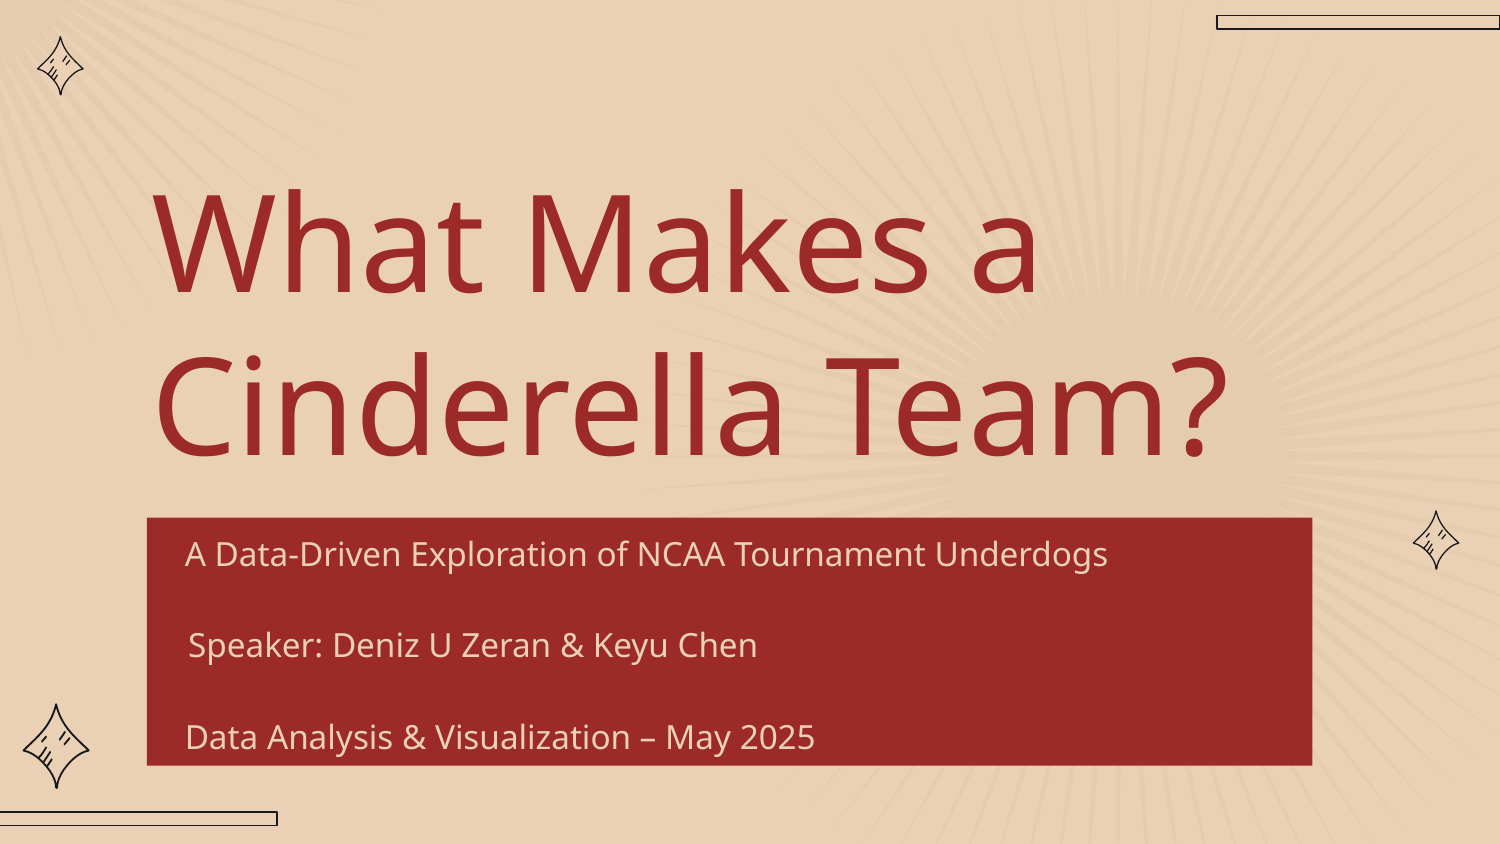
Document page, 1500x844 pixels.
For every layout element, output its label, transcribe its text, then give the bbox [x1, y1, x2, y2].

subtitle A Data-Driven Exploration of NCAA Tournament Underdogs Speaker: Deniz U Zeran & Keyu Chen Data Analysis & Visualization – May 2025 [146, 517, 1313, 766]
title What Makes a Cinderella Team? [136, 65, 1323, 575]
